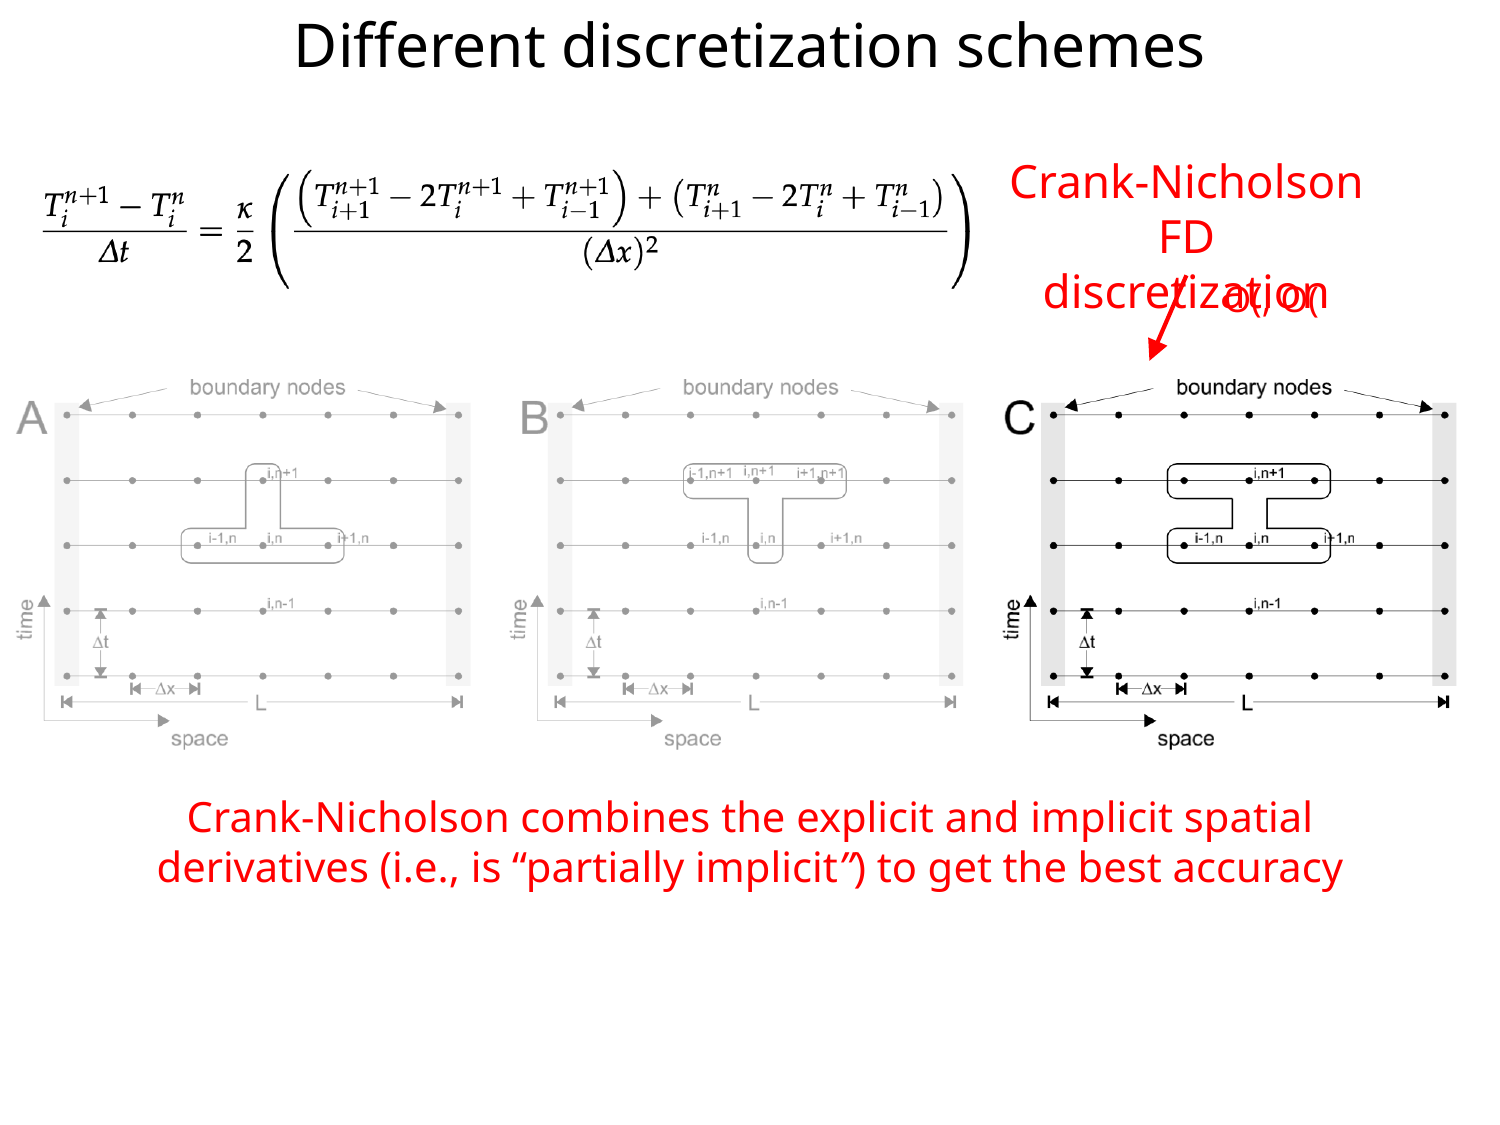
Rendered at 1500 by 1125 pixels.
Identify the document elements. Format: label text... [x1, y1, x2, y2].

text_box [1149, 275, 1187, 361]
text_box Different discretization schemes [0, 0, 1500, 88]
text_box Crank-Nicholson combines the explicit and implicit spatial derivatives (i.e., is “partially implicit”) to get the best accuracy [65, 784, 1435, 899]
picture [0, 154, 981, 299]
picture [0, 341, 1500, 784]
text_box Crank-Nicholson FD discretization [962, 145, 1411, 325]
